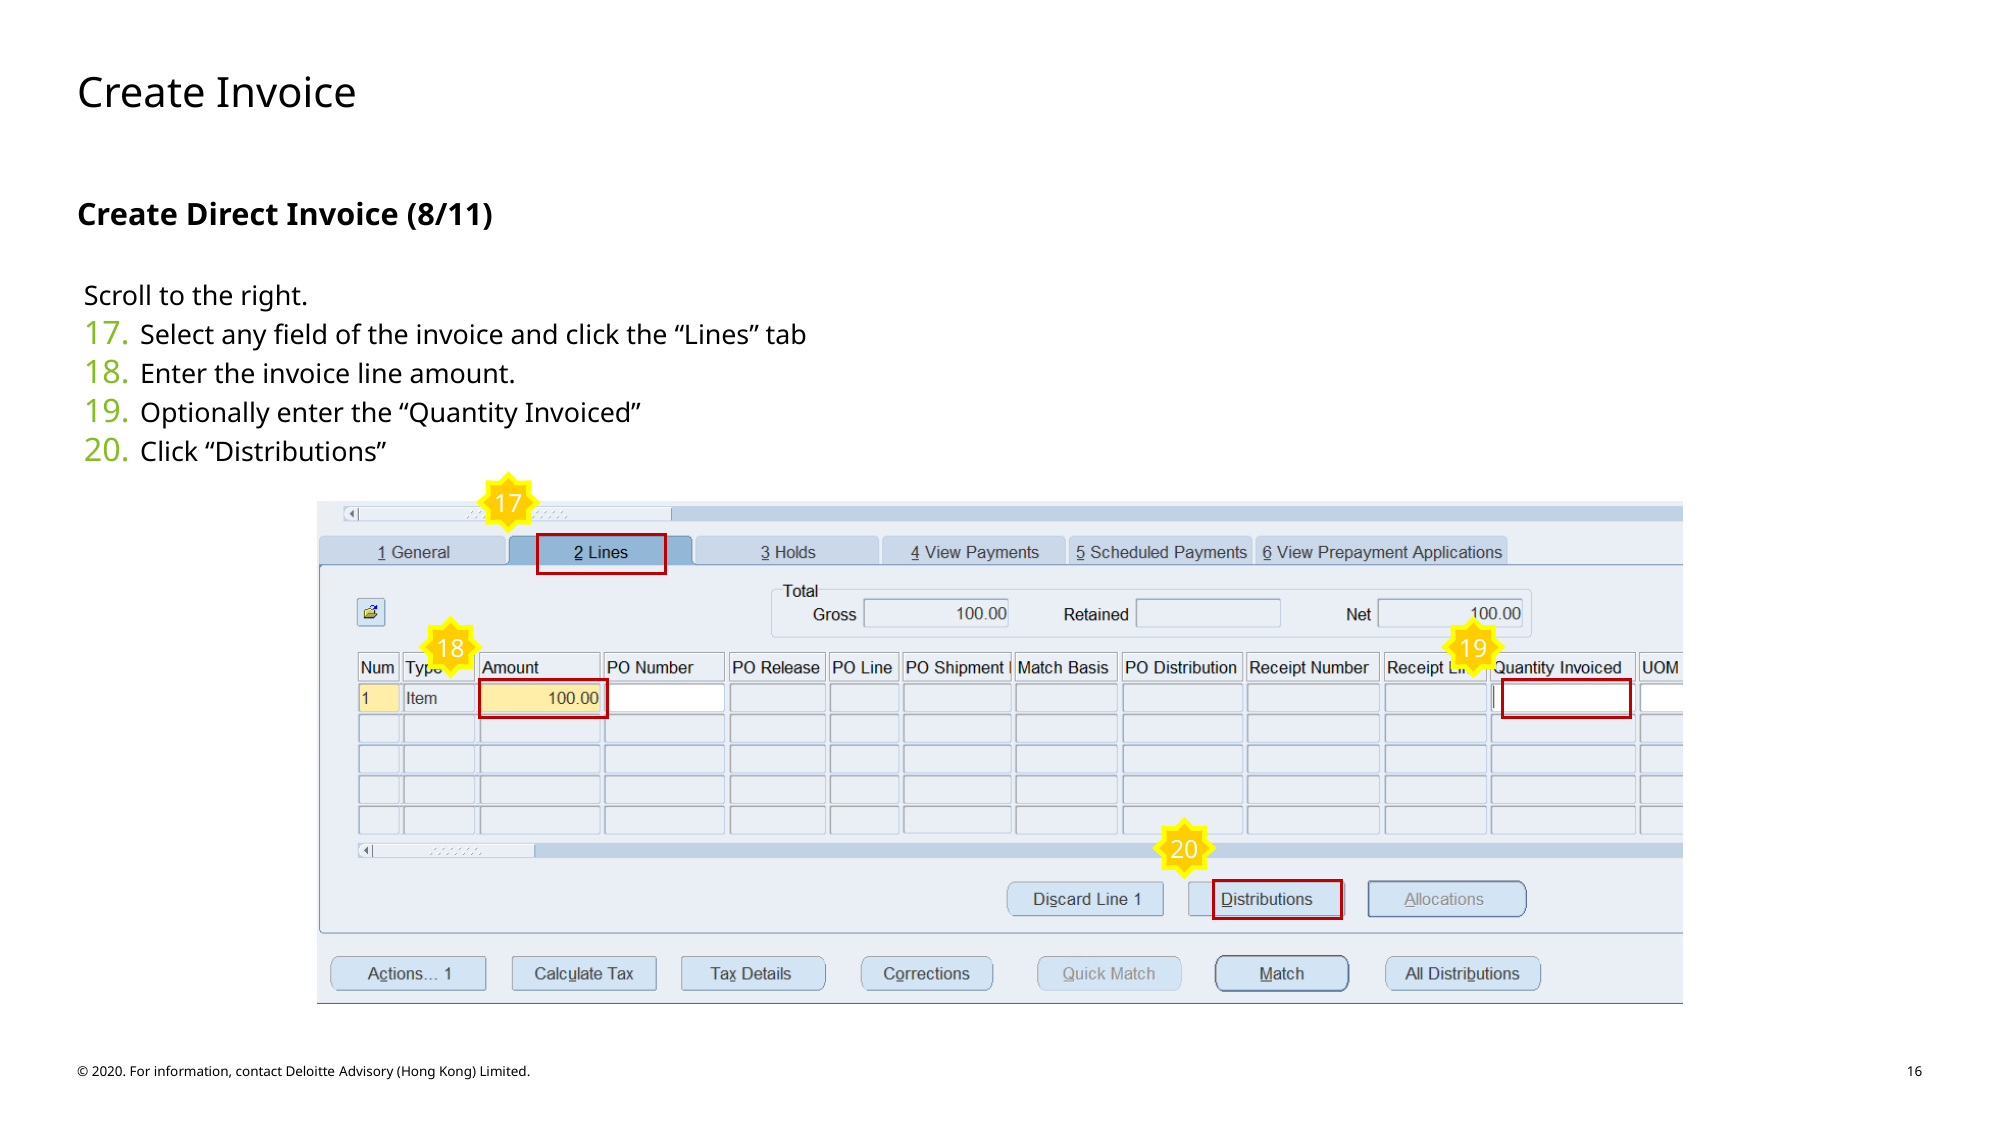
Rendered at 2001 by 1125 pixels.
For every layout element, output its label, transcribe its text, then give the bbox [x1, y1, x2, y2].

picture [317, 501, 1683, 1006]
text_box Scroll to the right. Select any field of the invoice and click the “Lines” tab Enter the invoice line amount. Optionally enter the “Quantity Invoiced” Click “Distributions” [77, 270, 1818, 437]
title Create Invoice [77, 66, 1923, 121]
list Create Direct Invoice (8/11) [77, 195, 1324, 282]
text_box 17 [483, 474, 534, 499]
